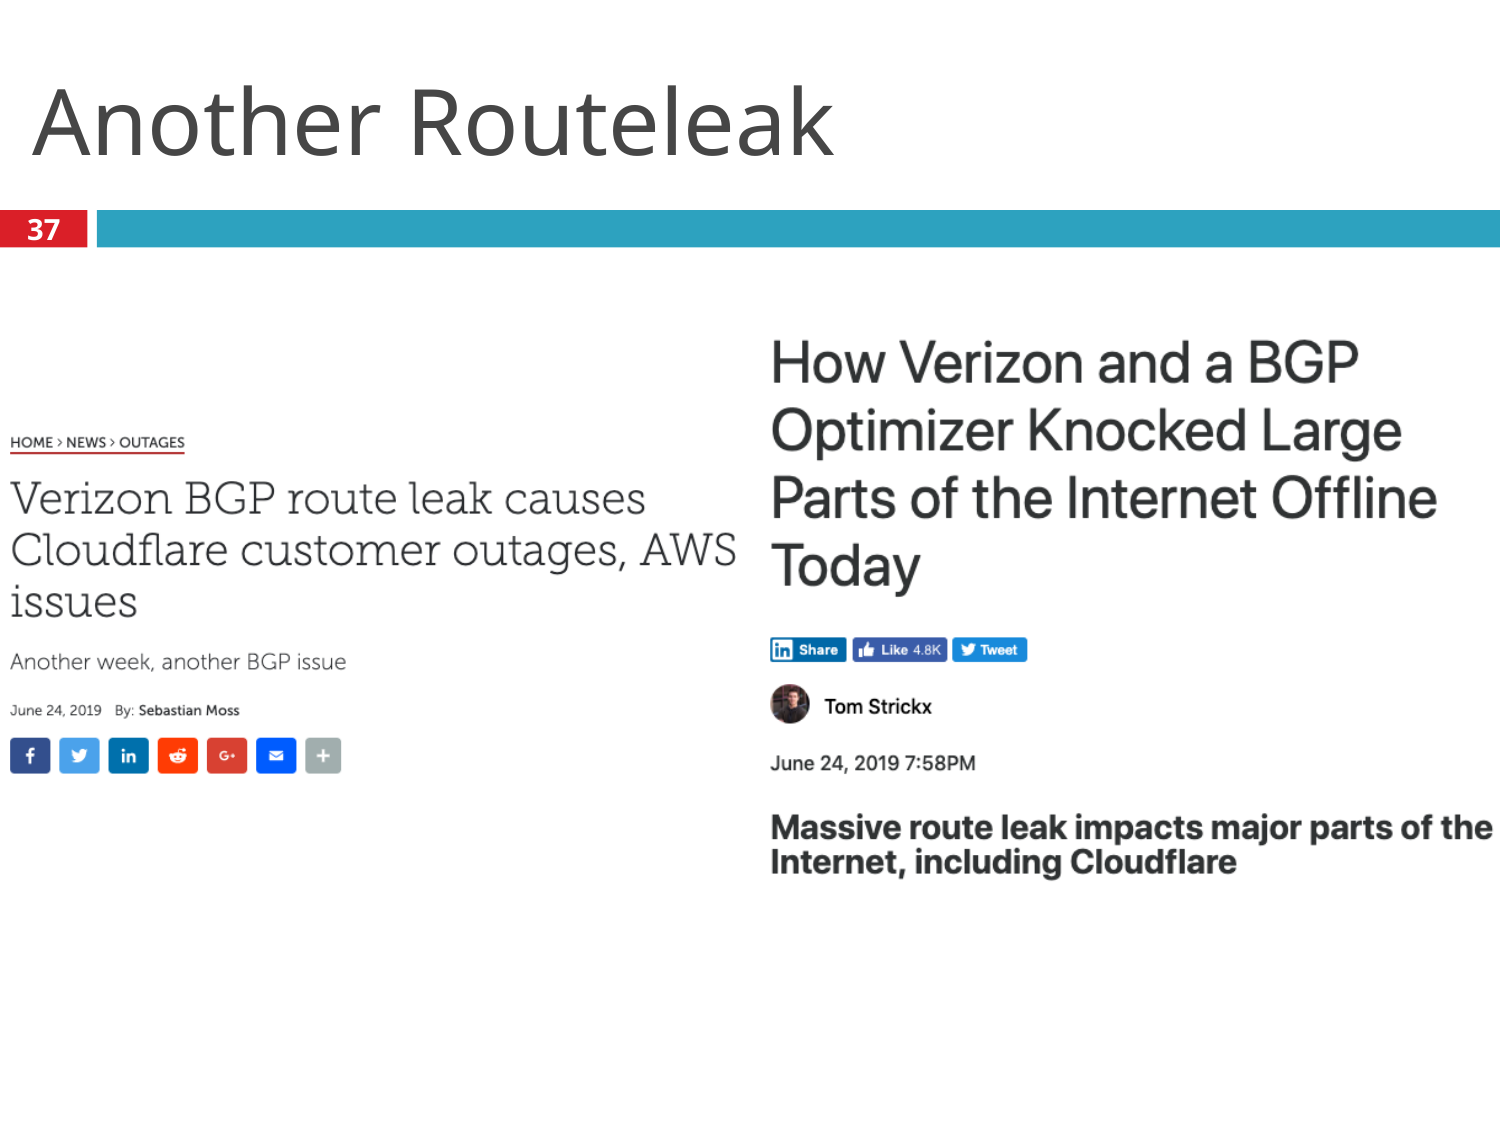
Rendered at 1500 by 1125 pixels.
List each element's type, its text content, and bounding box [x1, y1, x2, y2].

picture [0, 309, 1500, 902]
title Another Routeleak [24, 36, 1476, 201]
slide_number 37 [14, 203, 73, 259]
